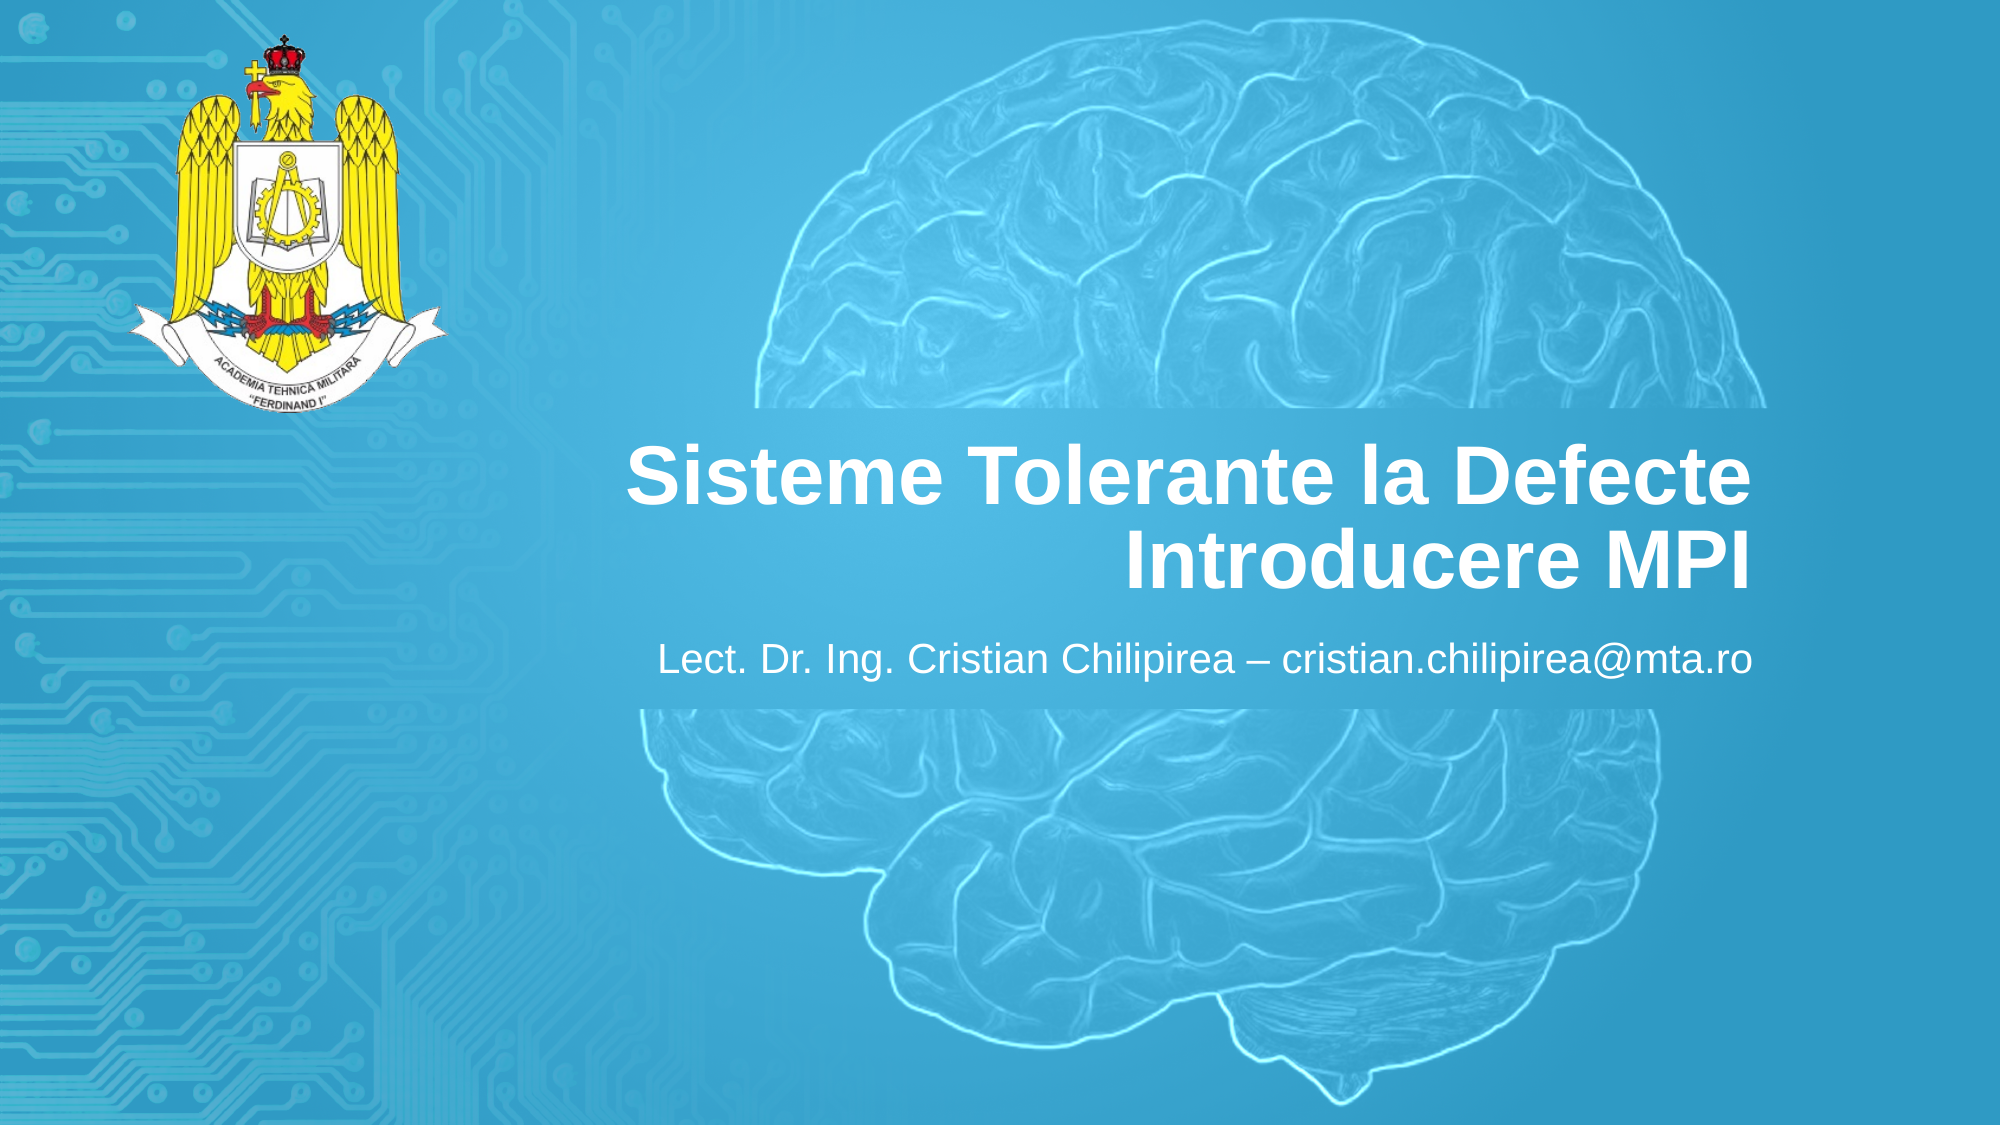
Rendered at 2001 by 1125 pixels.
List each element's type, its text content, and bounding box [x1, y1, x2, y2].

subtitle Lect. Dr. Ing. Cristian Chilipirea – cristian.chilipirea@mta.ro [625, 632, 1769, 693]
picture [0, 0, 2000, 1125]
title Sisteme Tolerante la Defecte Introducere MPI [501, 389, 1769, 613]
